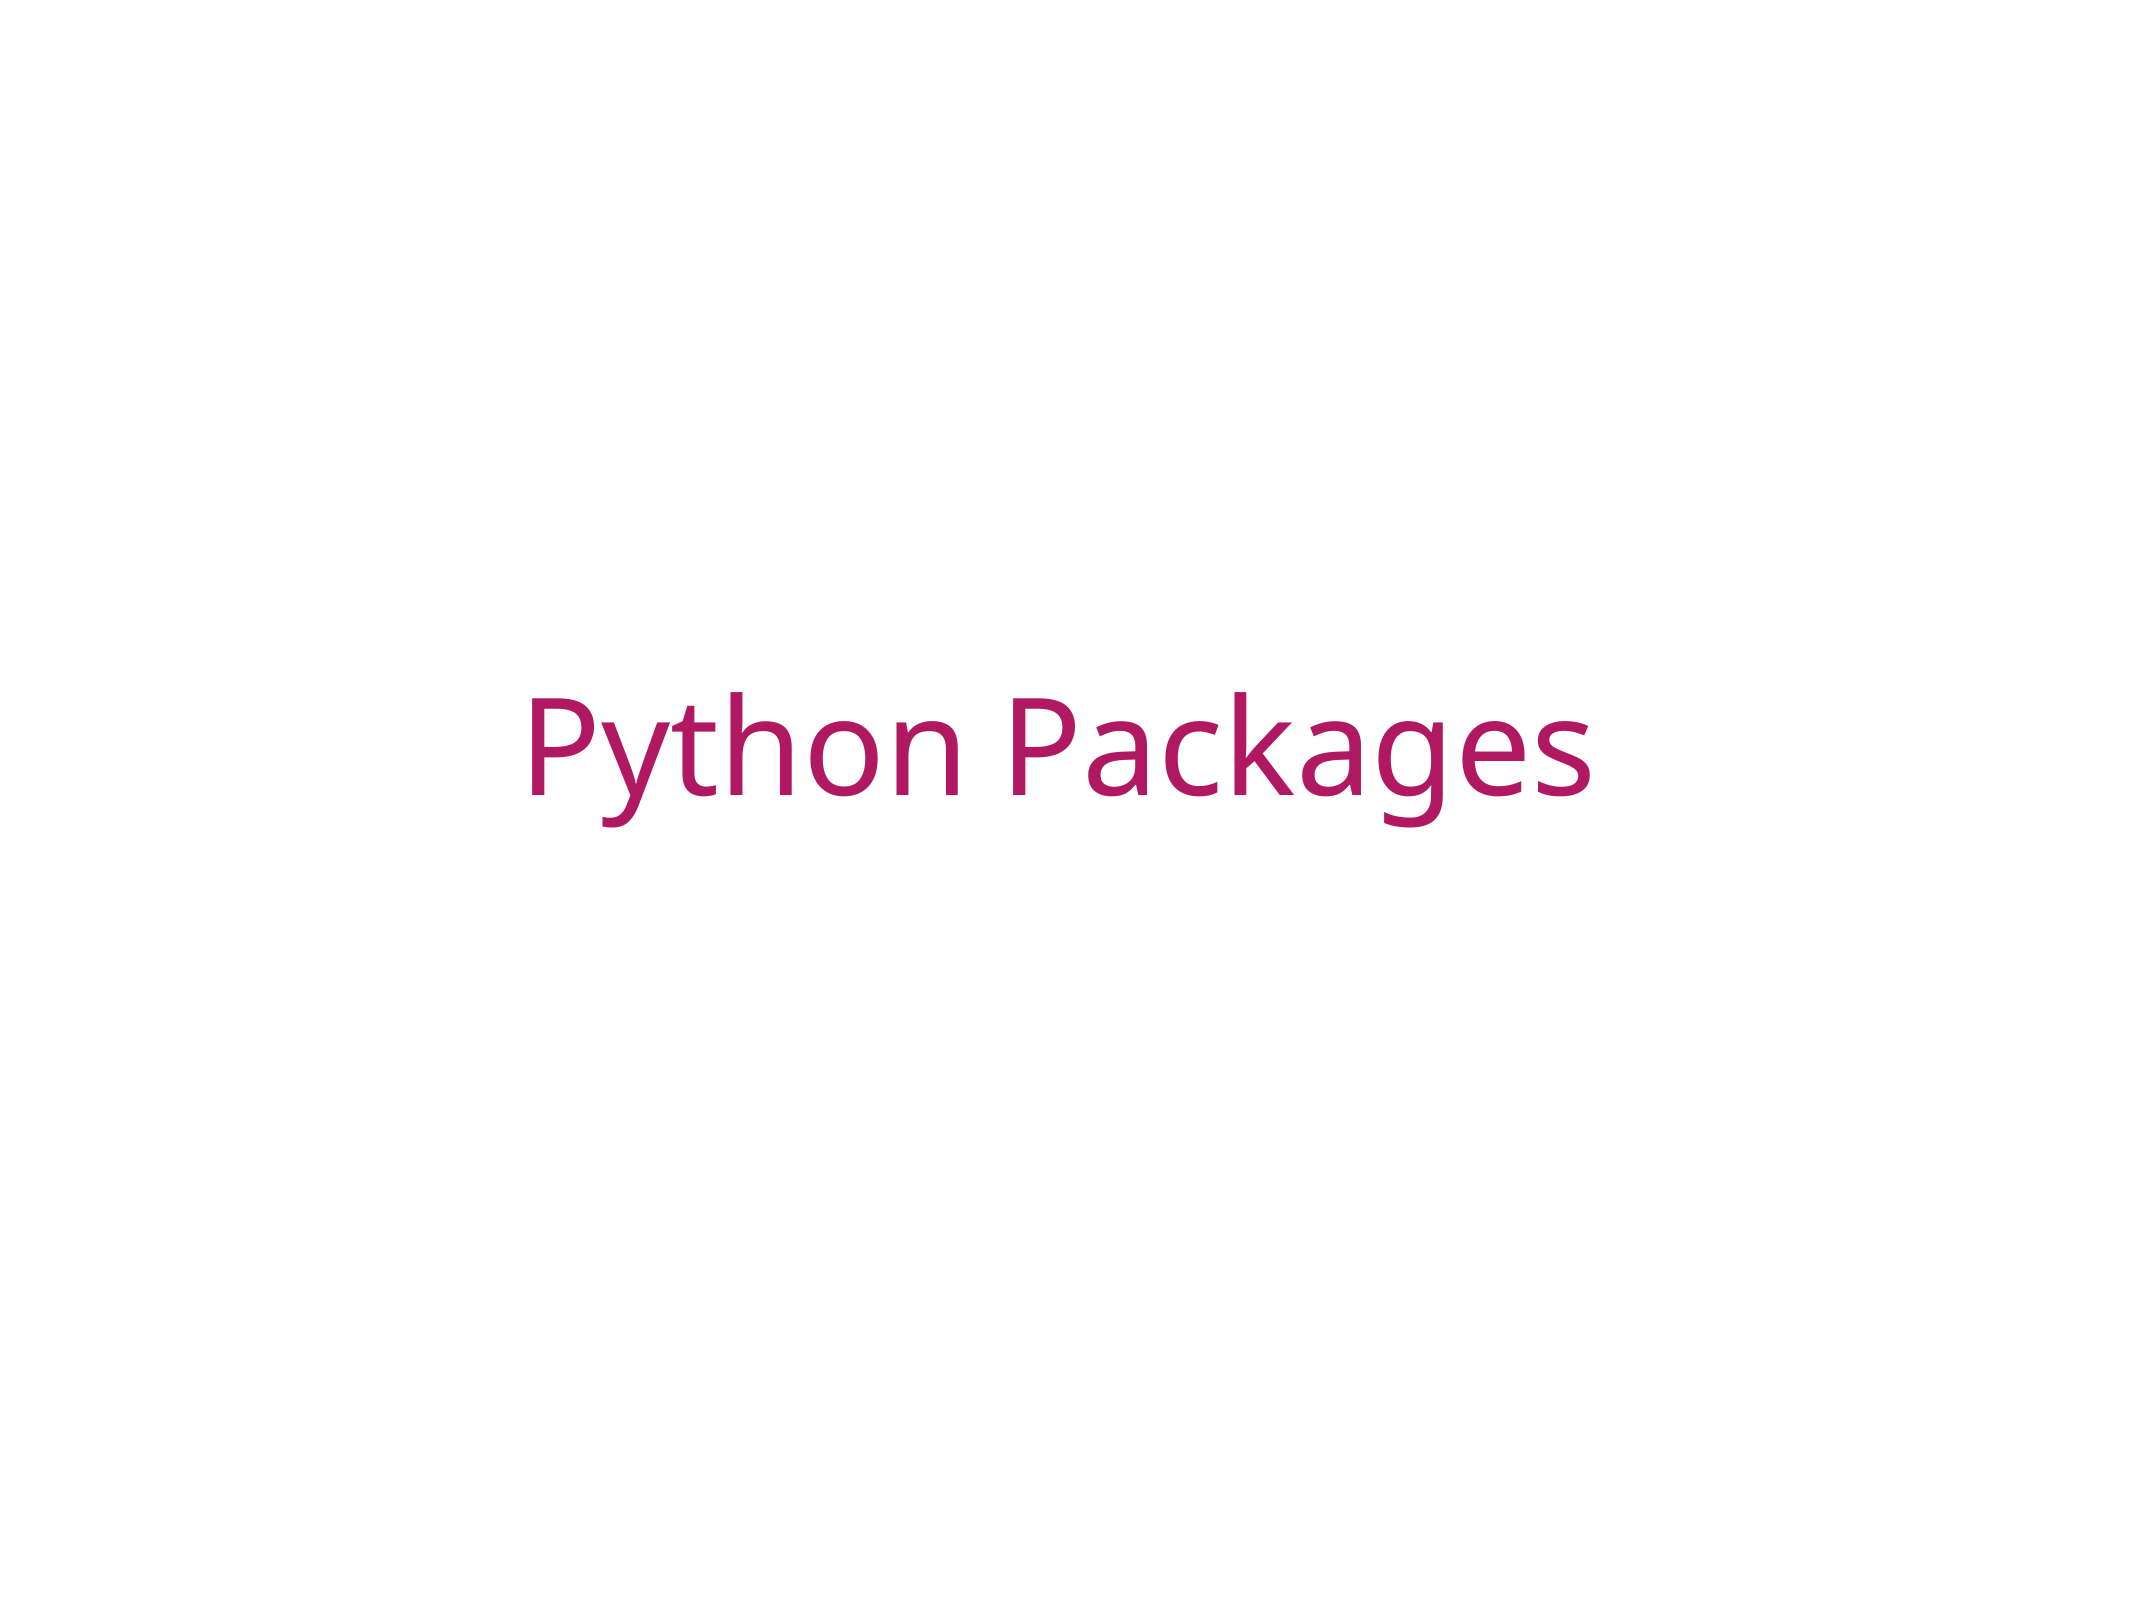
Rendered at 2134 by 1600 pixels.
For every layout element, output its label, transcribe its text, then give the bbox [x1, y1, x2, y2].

title Python Packages [517, 660, 1616, 928]
